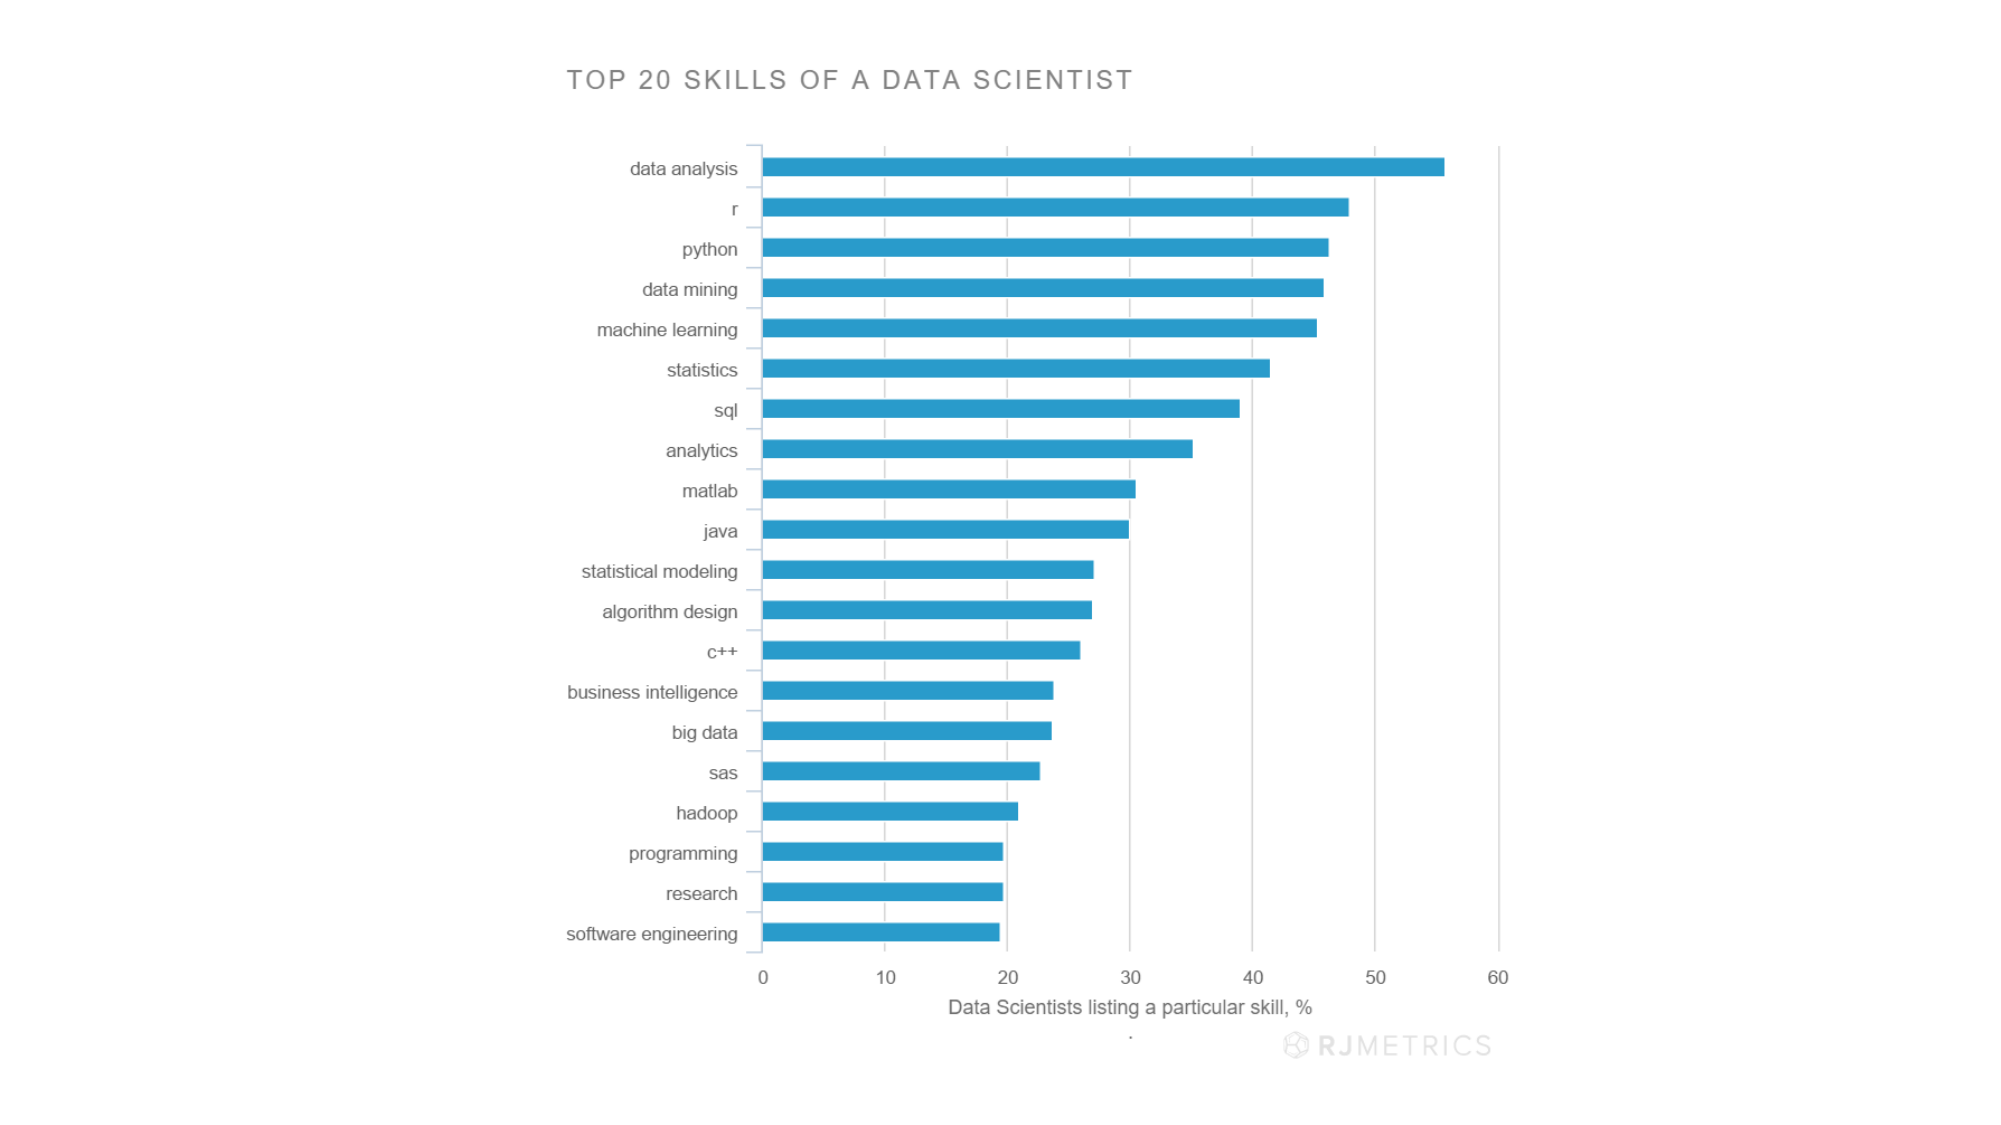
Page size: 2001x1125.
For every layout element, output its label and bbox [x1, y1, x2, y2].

picture [537, 32, 1543, 1088]
